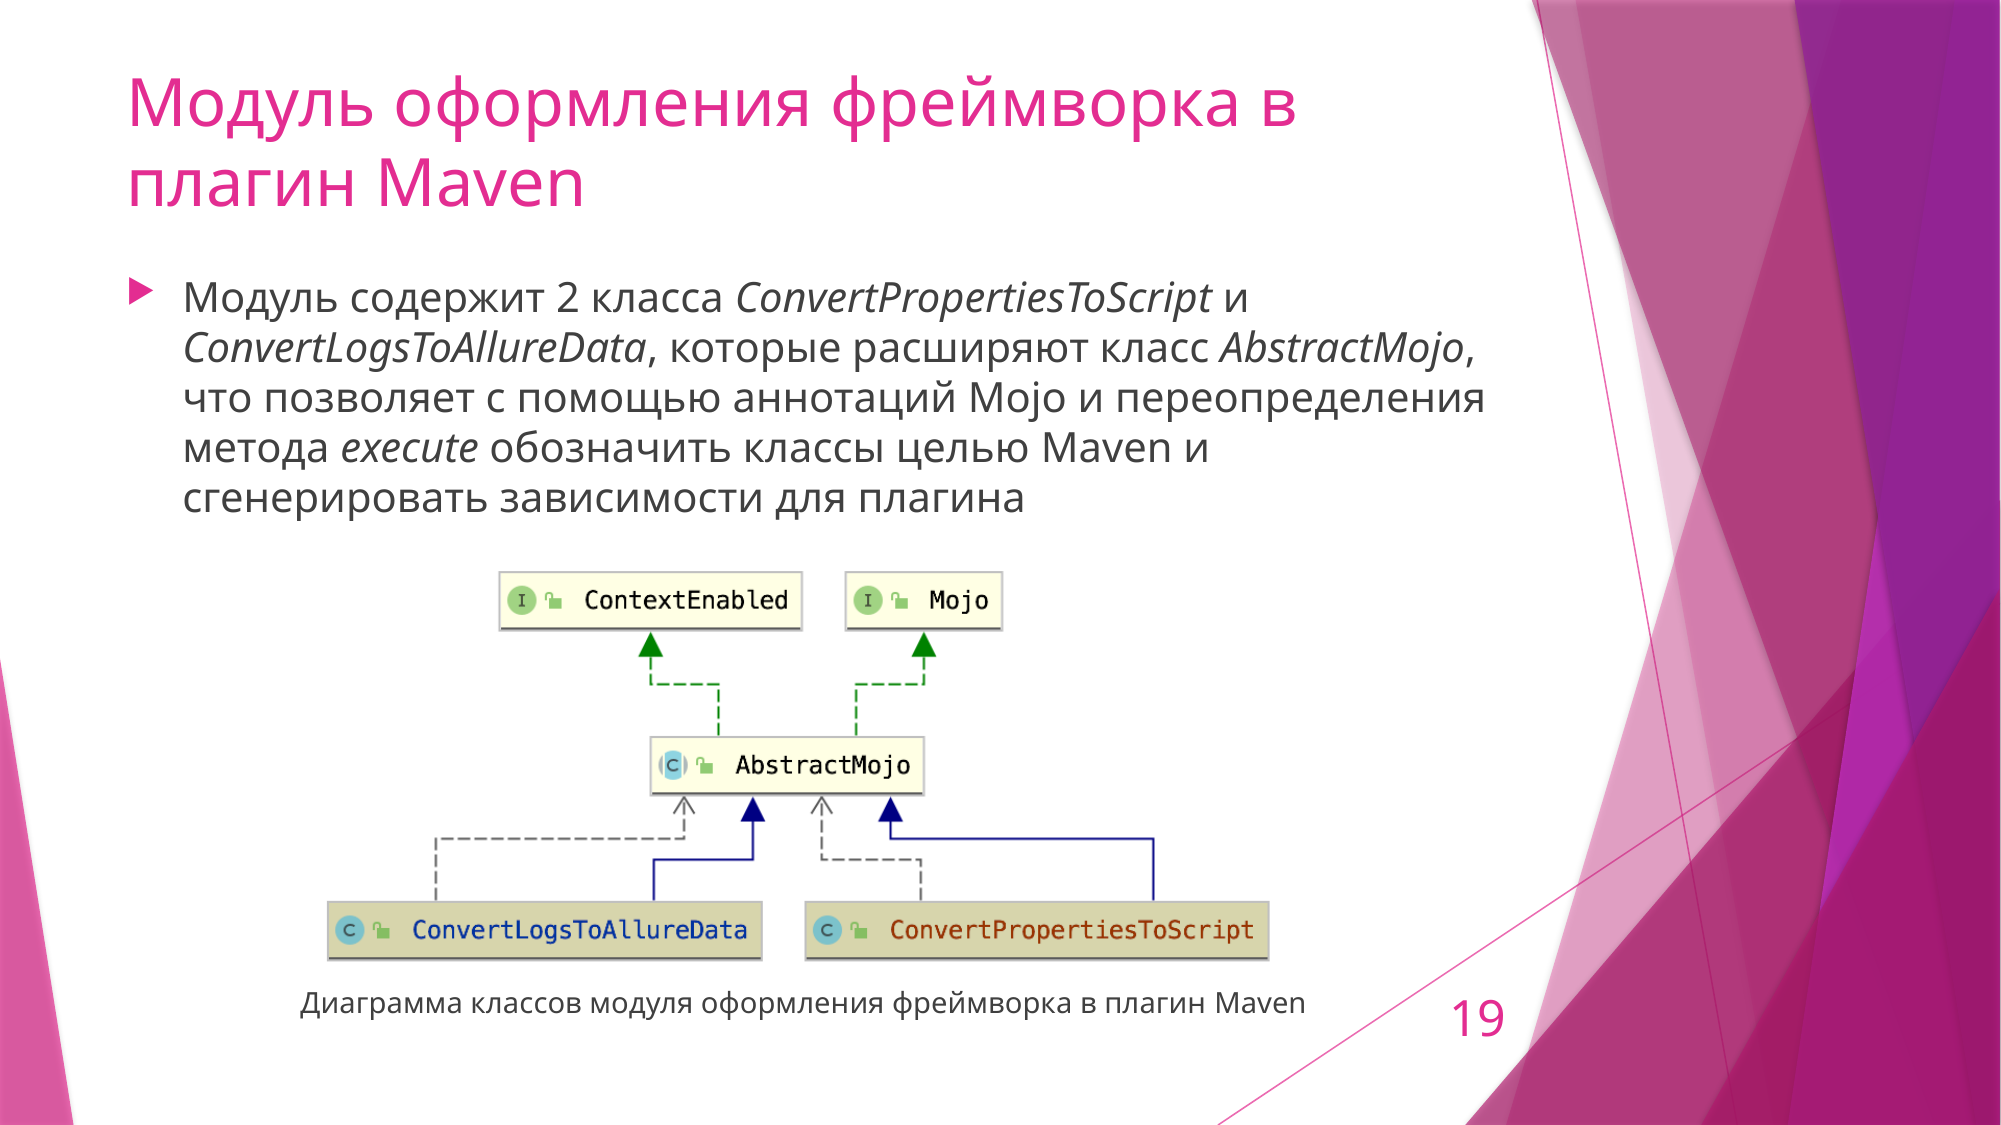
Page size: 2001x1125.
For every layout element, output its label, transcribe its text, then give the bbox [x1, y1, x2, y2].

list Модуль содержит 2 класса ConvertPropertiesToScript и ConvertLogsToAllureData, которые расширяют класс AbstractMojo, что позволяет с помощью аннотаций Mojo и переопределения метода execute обозначить классы целью Maven и сгенерировать зависимости для плагина [111, 263, 1522, 1028]
picture [279, 521, 1327, 992]
text_box Диаграмма классов модуля оформления фреймворка в плагин Maven [285, 1000, 1322, 1027]
title Модуль оформления фреймворка в плагин Maven [111, 52, 1522, 218]
slide_number 19 [1409, 991, 1522, 1051]
